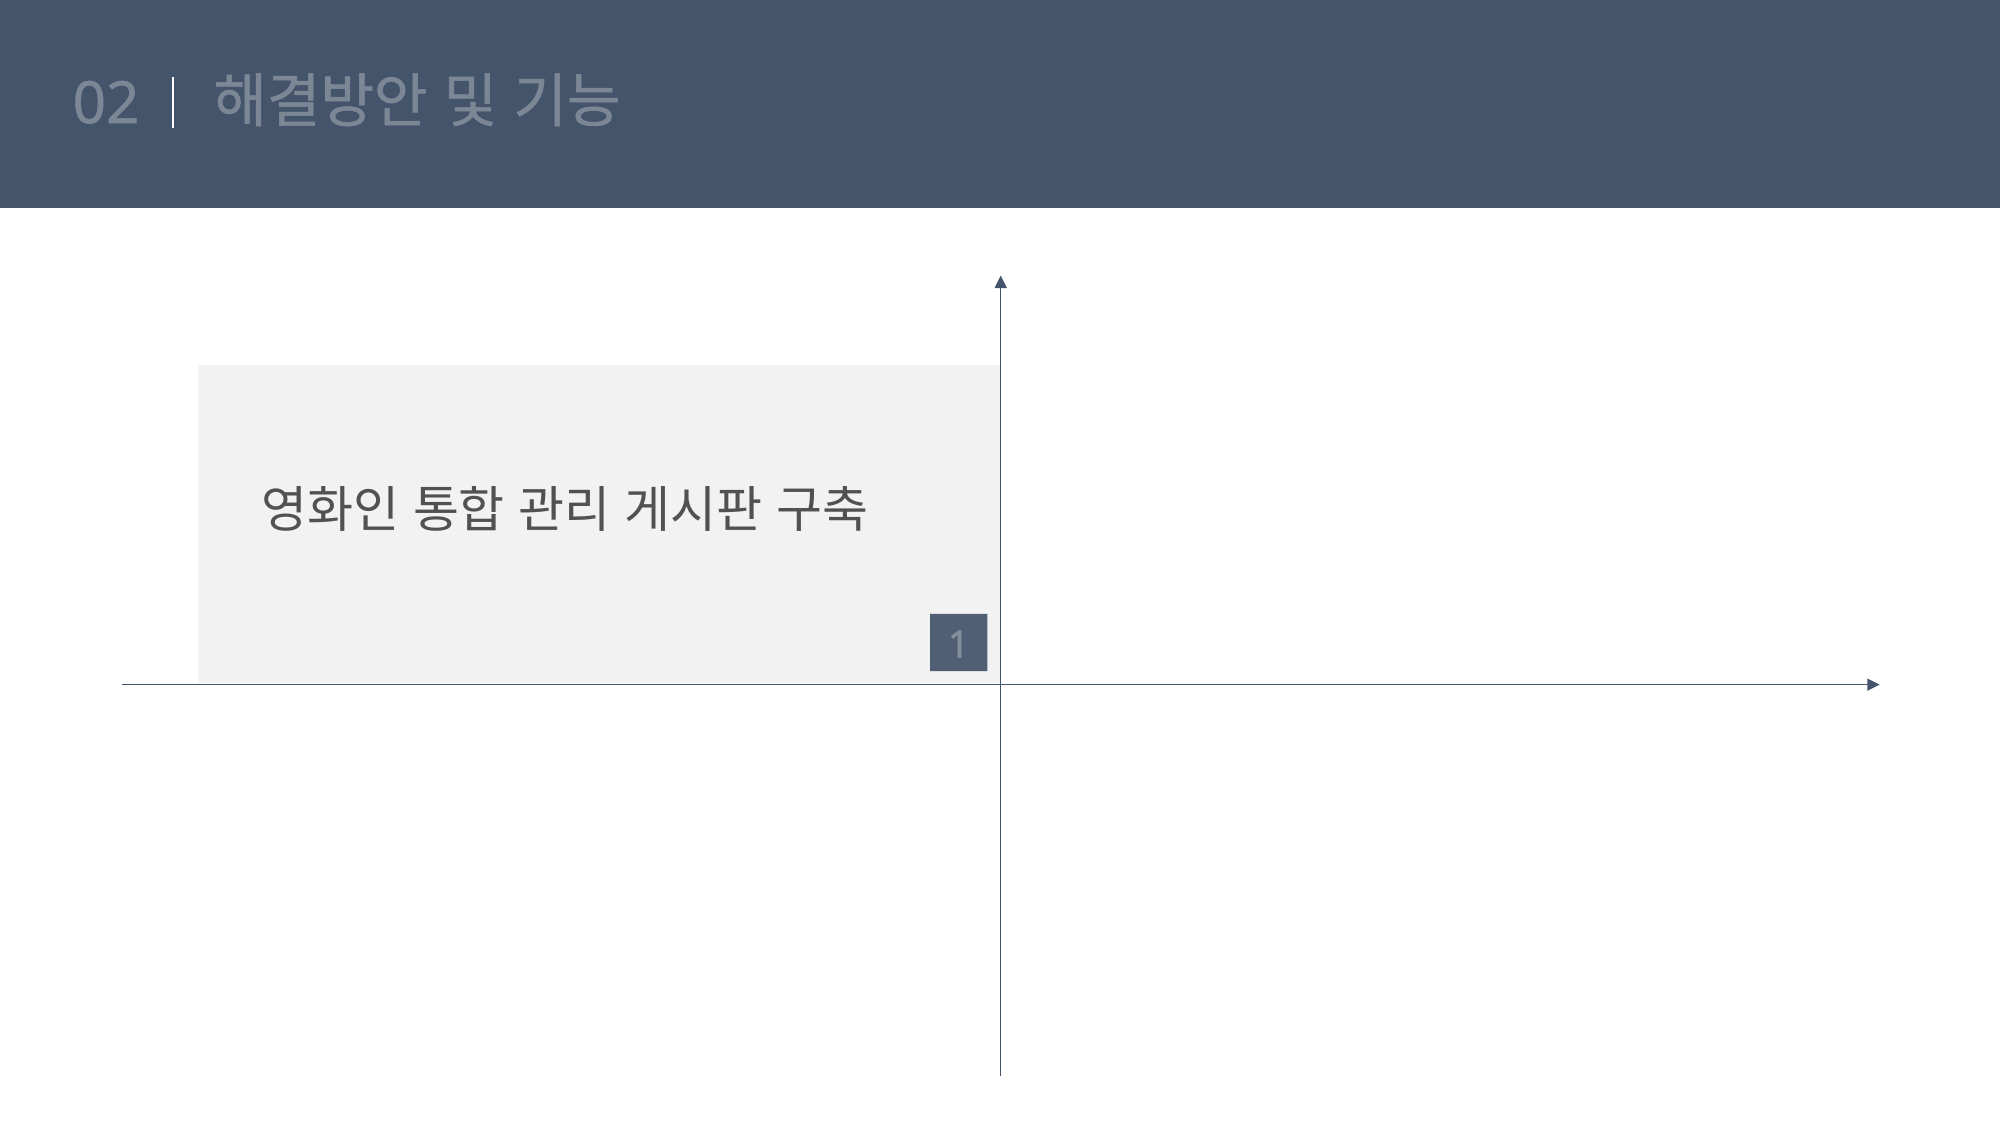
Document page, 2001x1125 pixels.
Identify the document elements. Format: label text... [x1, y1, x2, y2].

text_box [197, 364, 1000, 684]
text_box 영화인 통합 관리 게시판 구축 [246, 470, 972, 546]
text_box 1 [929, 613, 988, 672]
list 02 [57, 65, 199, 144]
title 해결방안 및 기능 [198, 63, 883, 143]
